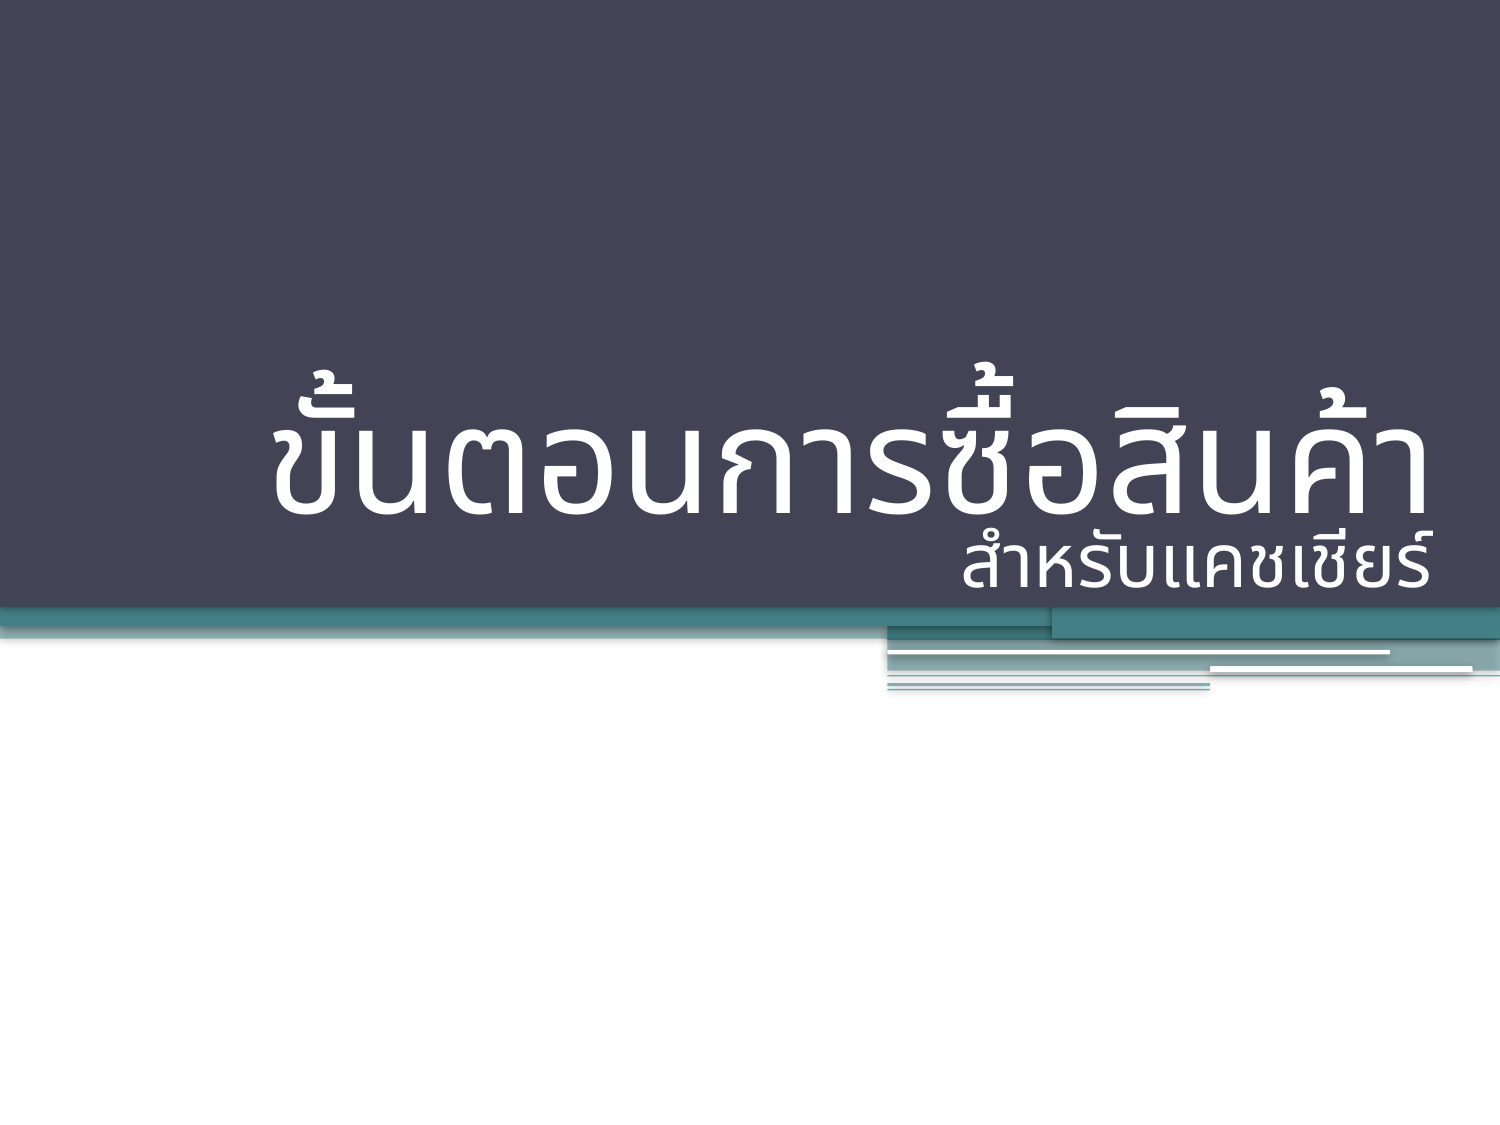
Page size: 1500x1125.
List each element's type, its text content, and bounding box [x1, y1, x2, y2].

title ขั้นตอนการซื้อสินค้า [64, 442, 1453, 551]
text_box สำหรับแคชเชียร์ [59, 501, 1447, 610]
